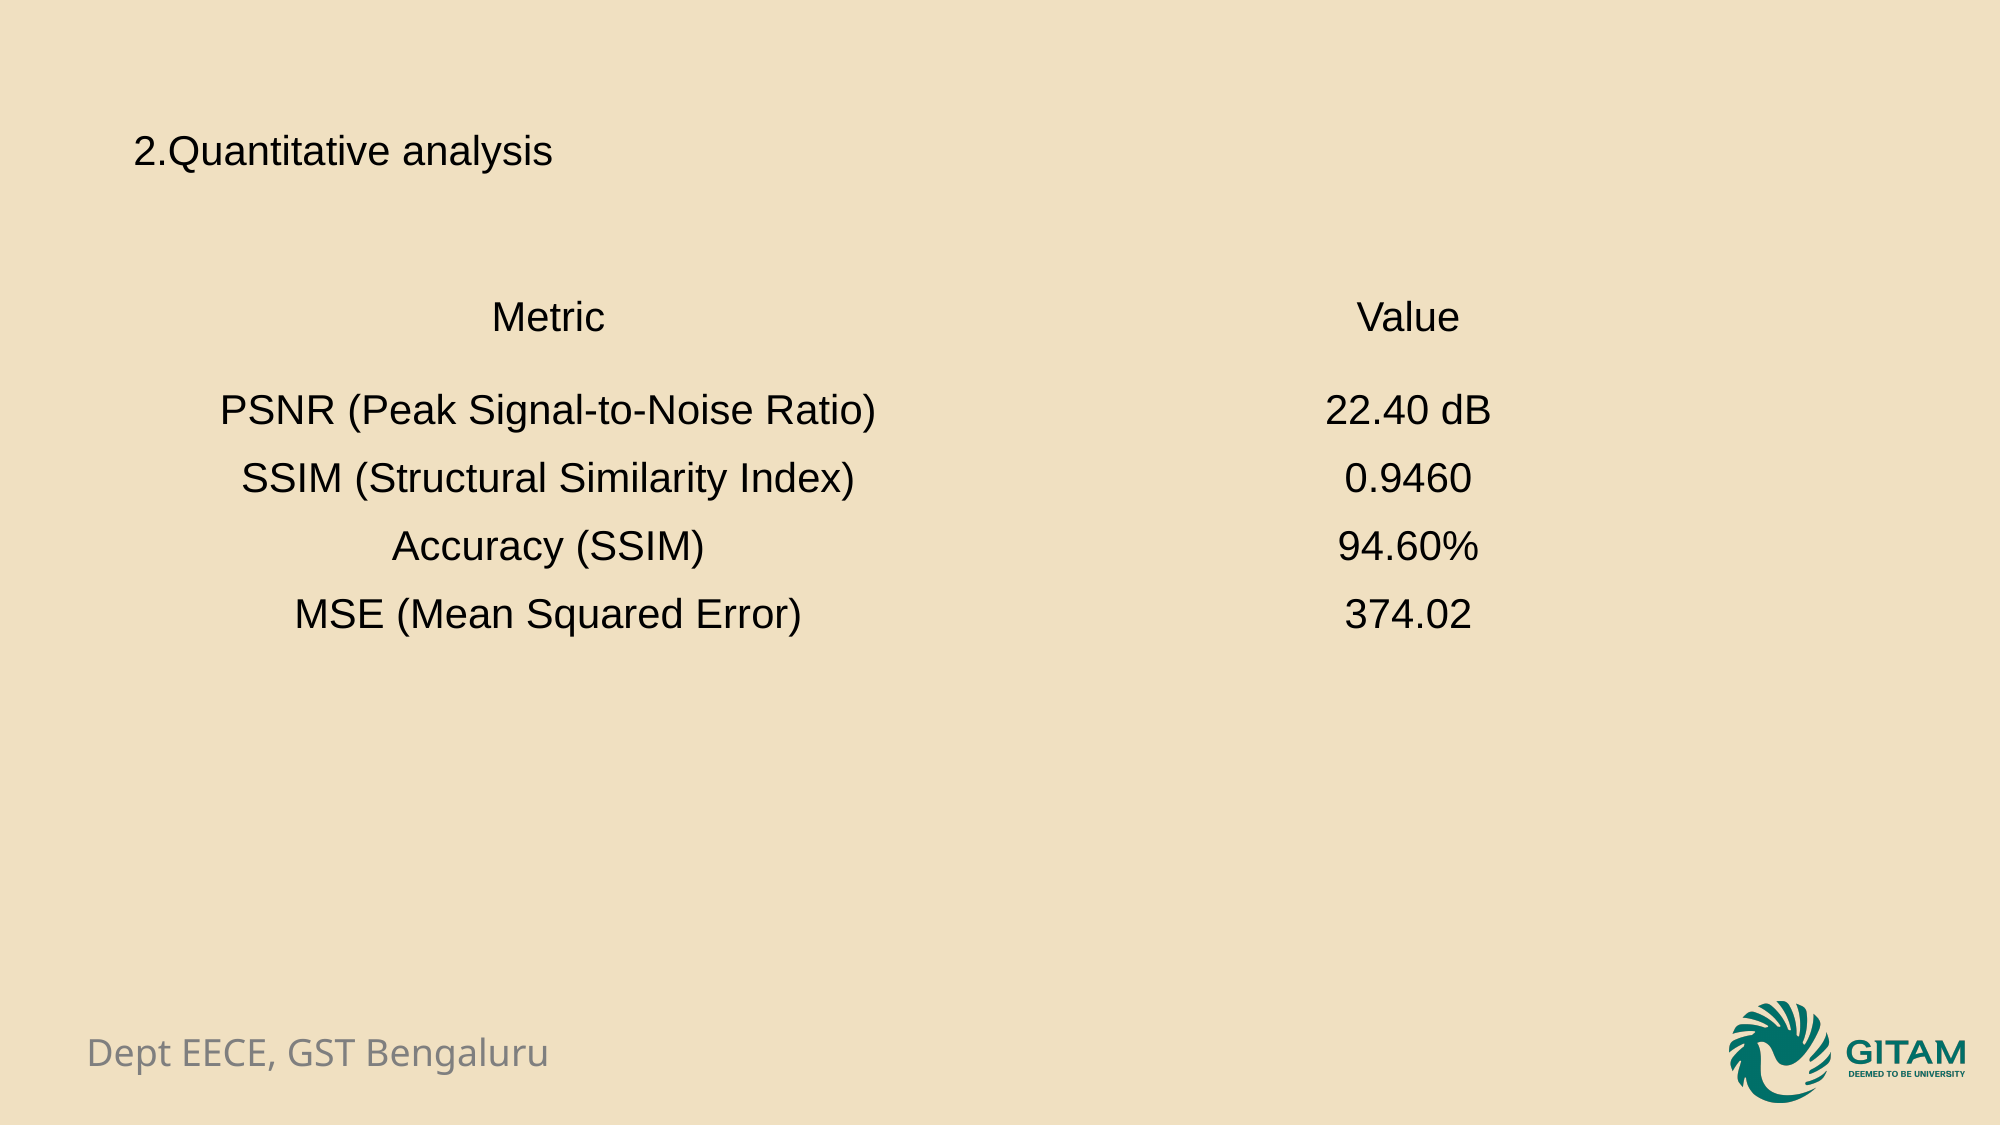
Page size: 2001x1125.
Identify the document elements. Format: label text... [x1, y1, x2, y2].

table_cell 374.02 [978, 590, 1838, 658]
table_cell 0.9460 [978, 454, 1838, 522]
table_cell MSE (Mean Squared Error) [119, 590, 978, 658]
table_header Value [978, 294, 1838, 386]
table_cell PSNR (Peak Signal-to-Noise Ratio) [119, 386, 978, 454]
table_cell SSIM (Structural Similarity Index) [119, 454, 978, 522]
table_header Metric [119, 294, 978, 386]
text_box 2.Quantitative analysis [118, 116, 930, 182]
picture [1729, 1001, 1965, 1103]
table_cell Accuracy (SSIM) [119, 522, 978, 590]
table_cell 22.40 dB [978, 386, 1838, 454]
table_cell 94.60% [978, 522, 1838, 590]
